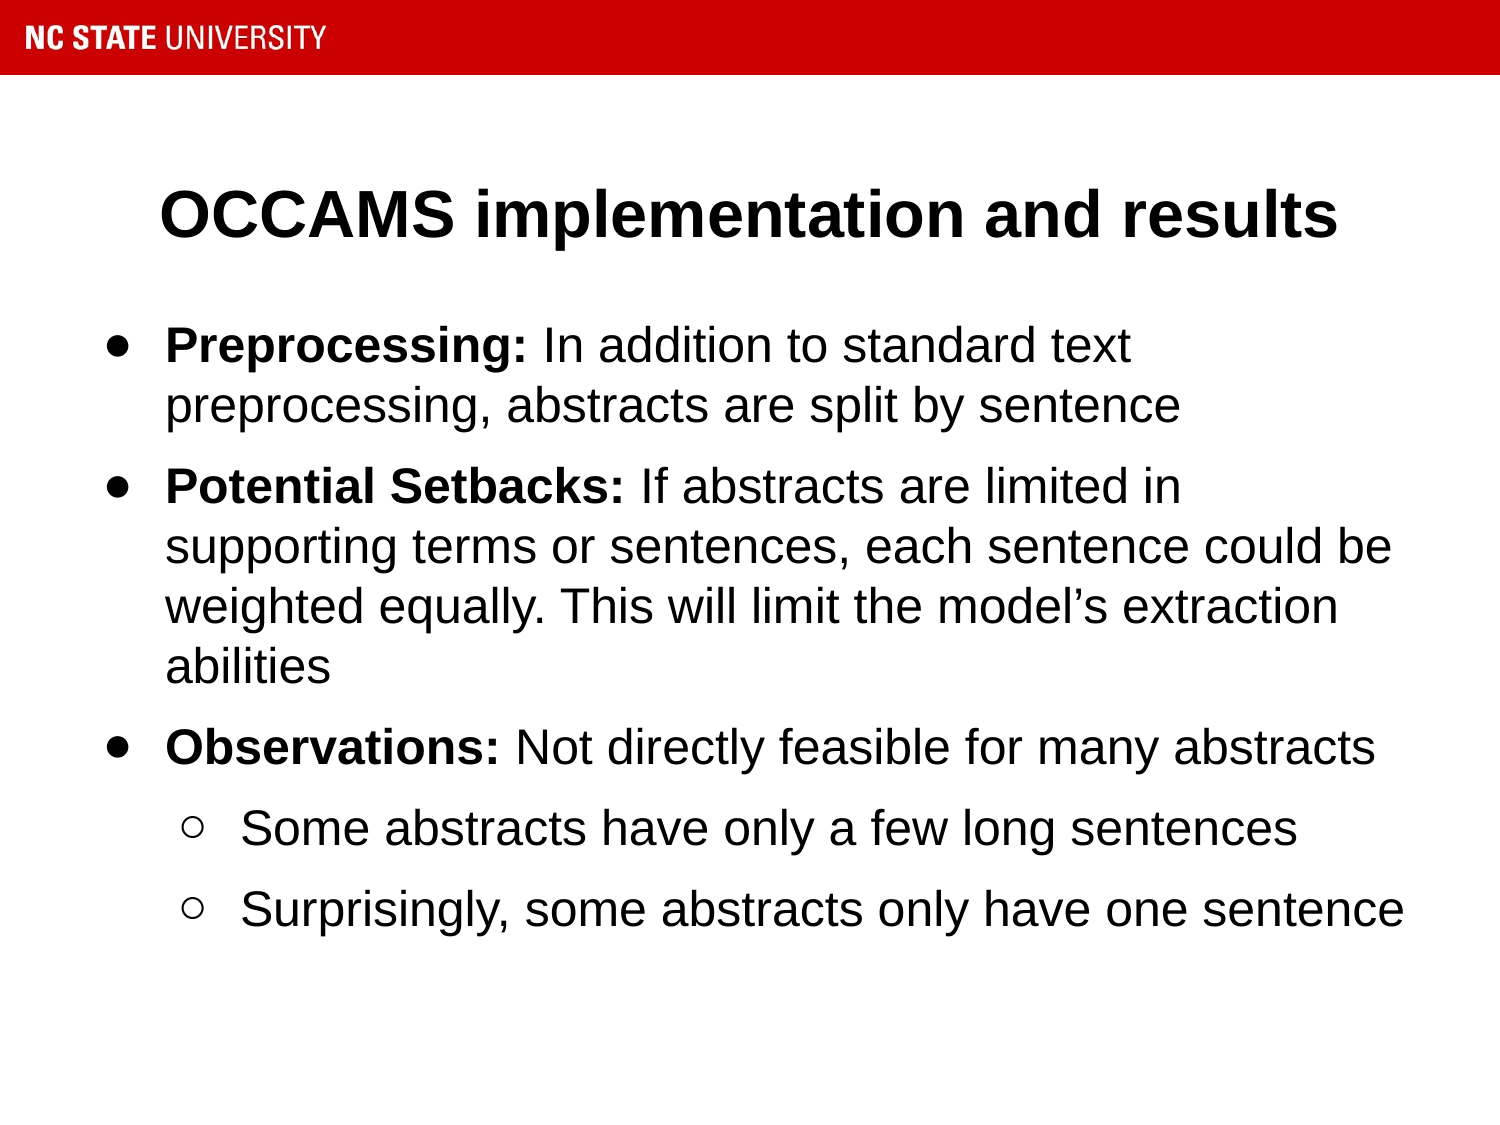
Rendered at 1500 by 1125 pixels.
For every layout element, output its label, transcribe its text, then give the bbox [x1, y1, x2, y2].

list Preprocessing: In addition to standard text preprocessing, abstracts are split by sentence Potential Setbacks: If abstracts are limited in supporting terms or sentences, each sentence could be weighted equally. This will limit the model’s extraction abilities Observations: Not directly feasible for many abstracts Some abstracts have only a few long sentences Surprisingly, some abstracts only have one sentence [75, 297, 1425, 1005]
picture [0, 0, 1500, 75]
title OCCAMS implementation and results [75, 122, 1425, 297]
